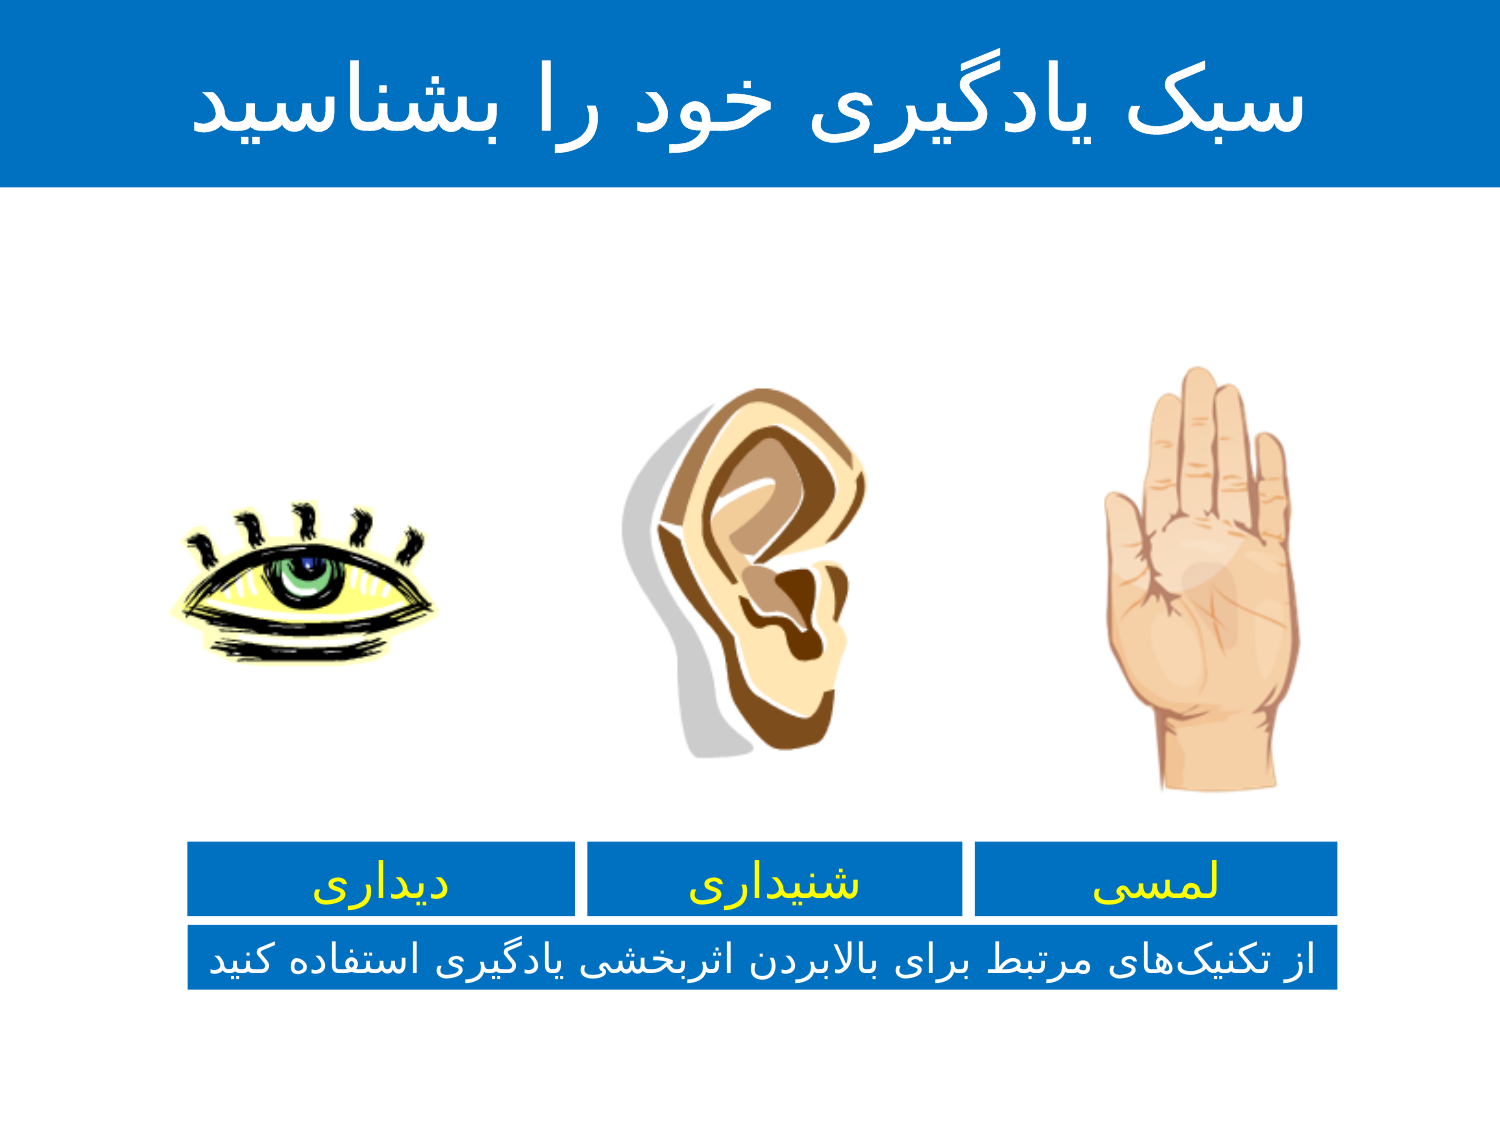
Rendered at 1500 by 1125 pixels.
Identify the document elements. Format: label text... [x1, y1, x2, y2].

picture [149, 337, 1377, 826]
text_box از تکنیک‌های مرتبط برای بالابردن اثربخشی یادگیری استفاده کنید [187, 924, 1338, 990]
title سبک یادگیری خود را بشناسید [0, 0, 1500, 188]
text_box شنیداری [587, 841, 963, 917]
text_box دیداری [187, 841, 575, 917]
text_box لمسی [974, 841, 1338, 917]
